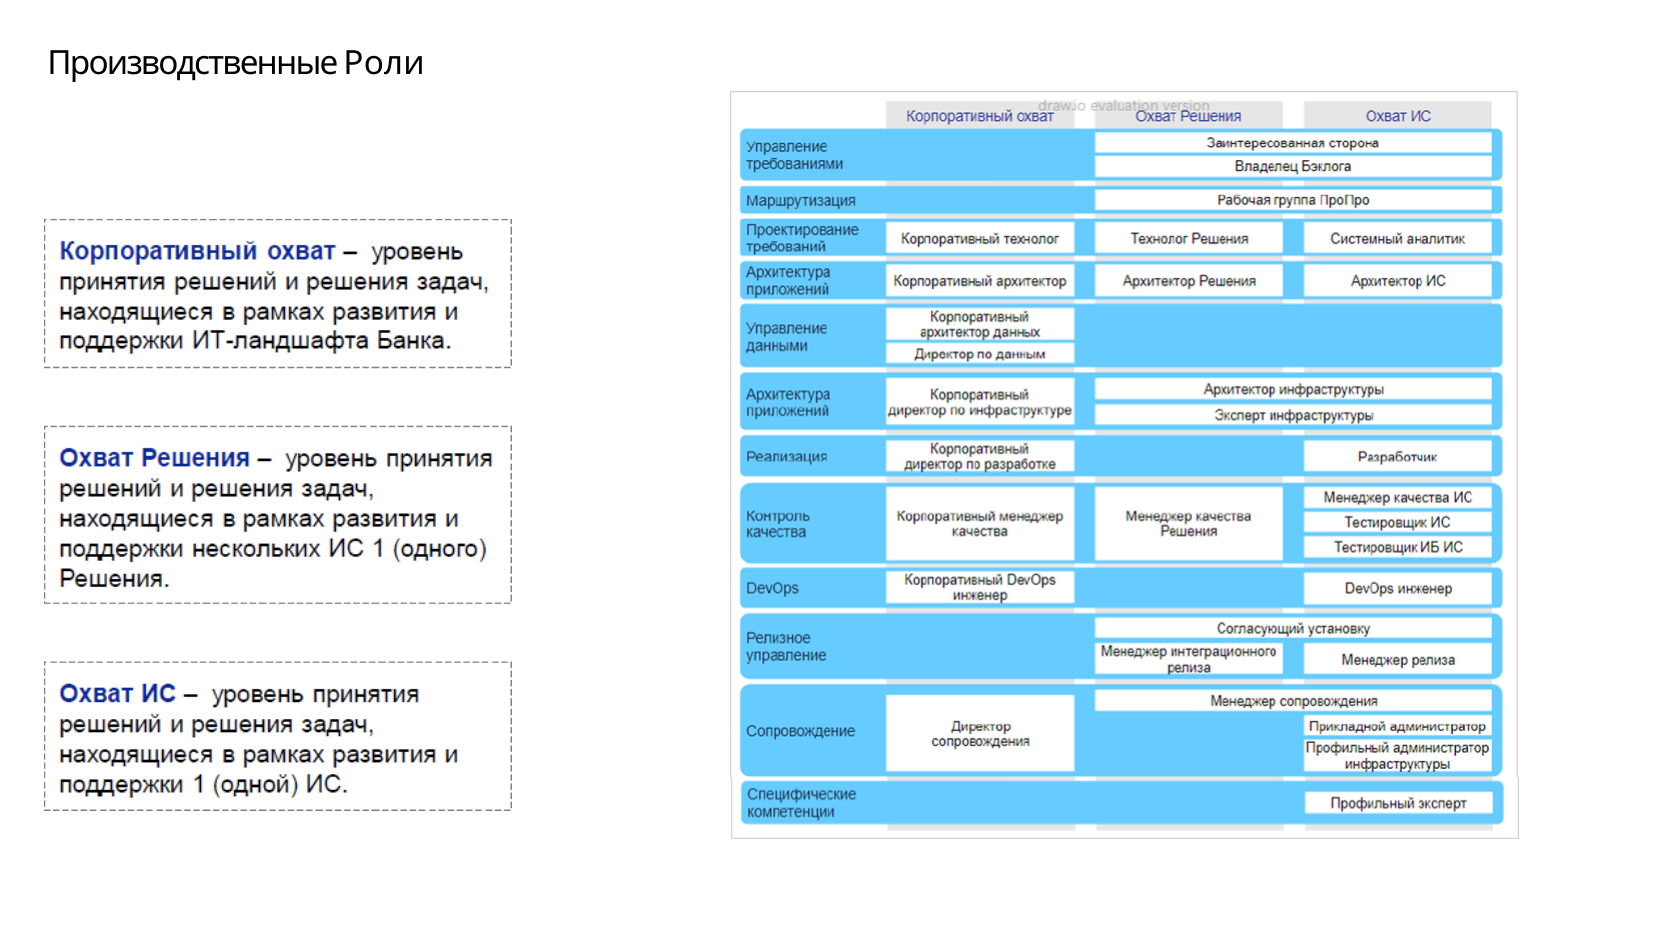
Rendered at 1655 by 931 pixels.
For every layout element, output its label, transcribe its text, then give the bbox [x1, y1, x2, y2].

text_box Производственные Роли [45, 38, 621, 81]
picture [730, 91, 1519, 839]
picture [44, 219, 512, 811]
